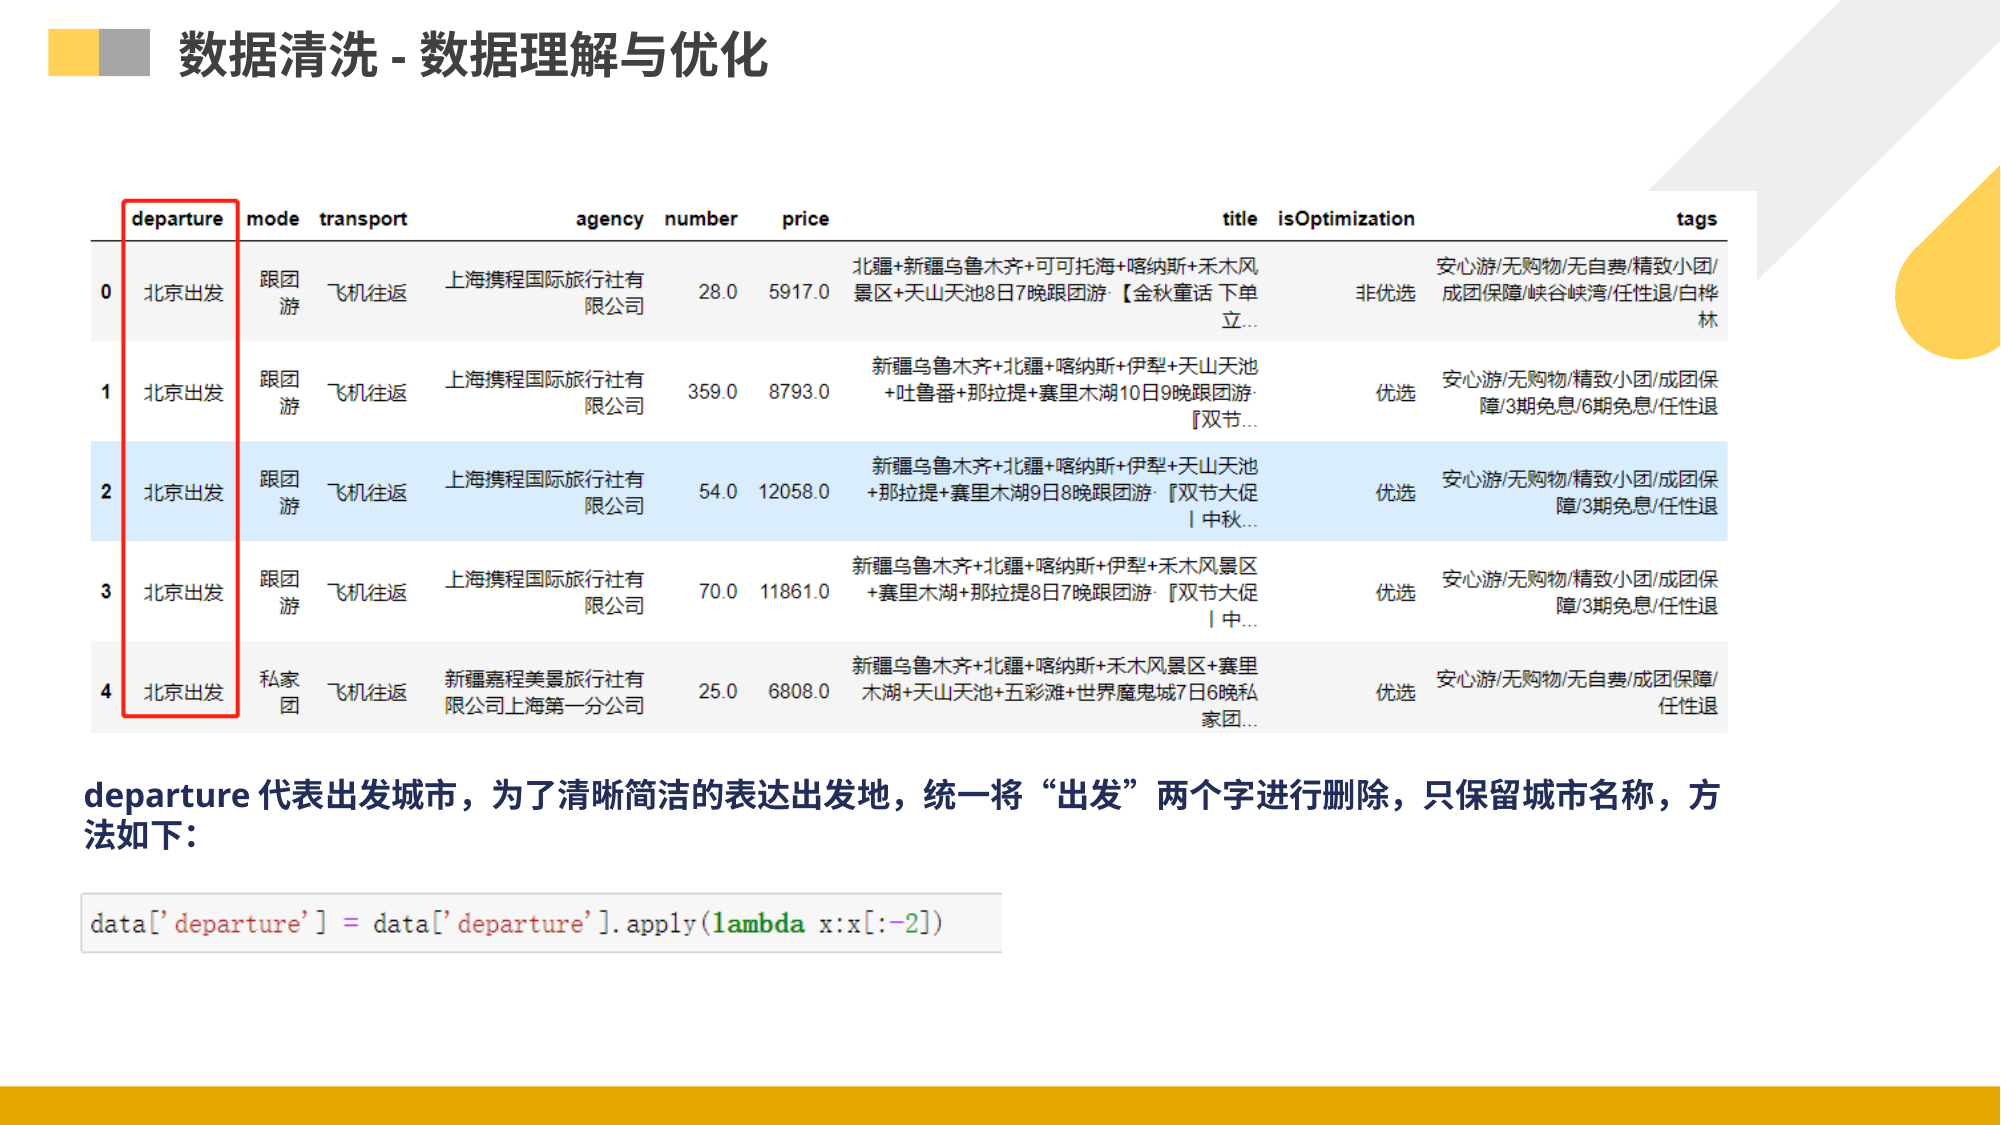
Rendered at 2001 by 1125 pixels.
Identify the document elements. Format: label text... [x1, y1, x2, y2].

picture [83, 191, 1757, 733]
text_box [1606, 0, 2000, 366]
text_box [48, 15, 795, 100]
picture [73, 882, 1002, 966]
text_box departure代表出发城市，为了清晰简洁的表达出发地，统一将“出发”两个字进行删除，只保留城市名称，方法如下： [83, 774, 1728, 855]
